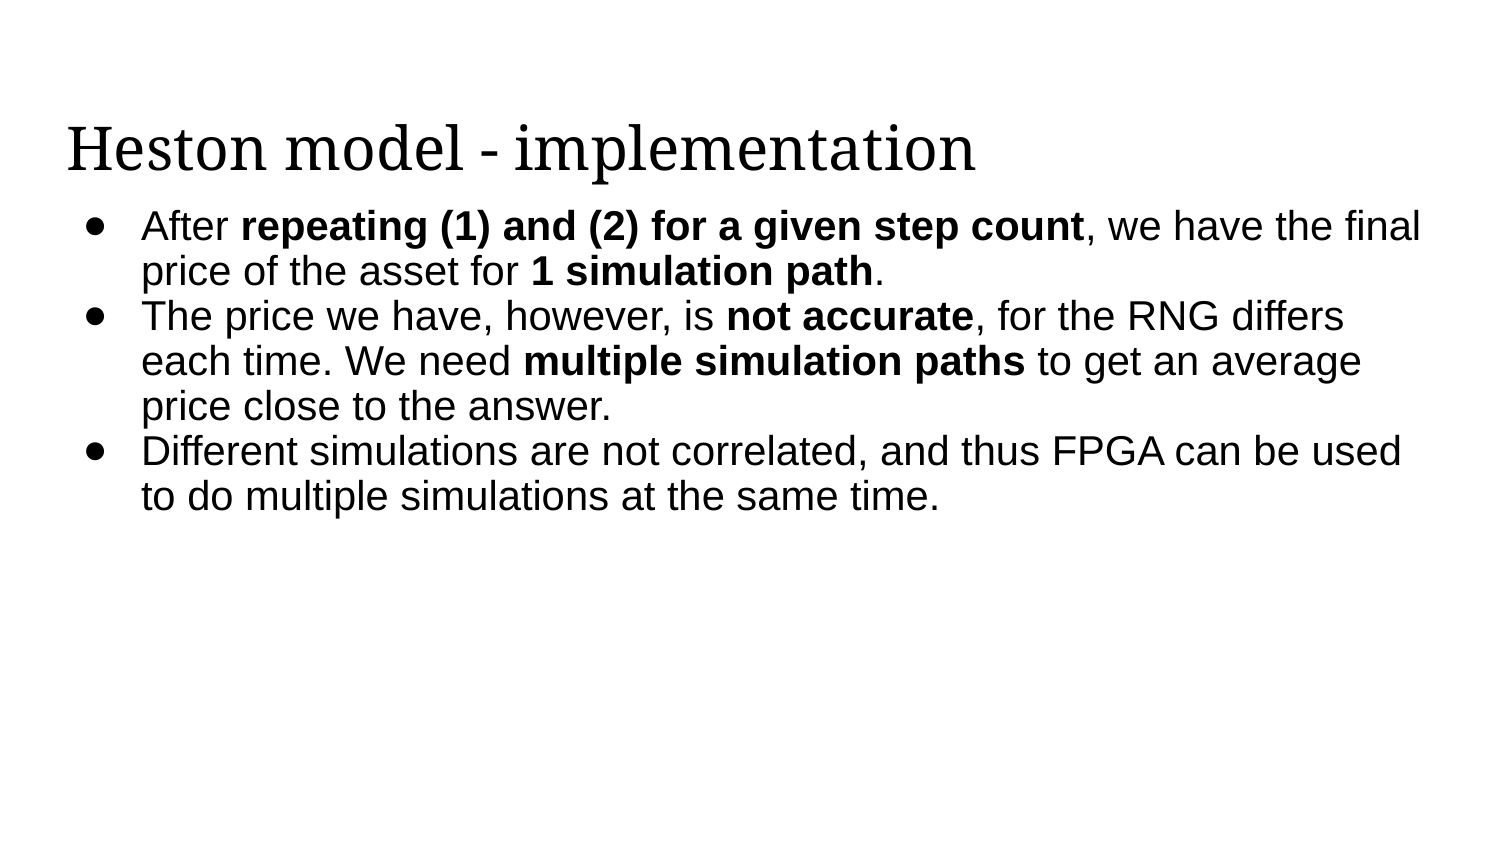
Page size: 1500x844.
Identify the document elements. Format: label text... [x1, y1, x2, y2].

title Heston model - implementation [51, 72, 1449, 167]
list After repeating (1) and (2) for a given step count, we have the final price of the asset for 1 simulation path. The price we have, however, is not accurate, for the RNG differs each time. We need multiple simulation paths to get an average price close to the answer. Different simulations are not correlated, and thus FPGA can be used to do multiple simulations at the same time. [51, 189, 1449, 750]
